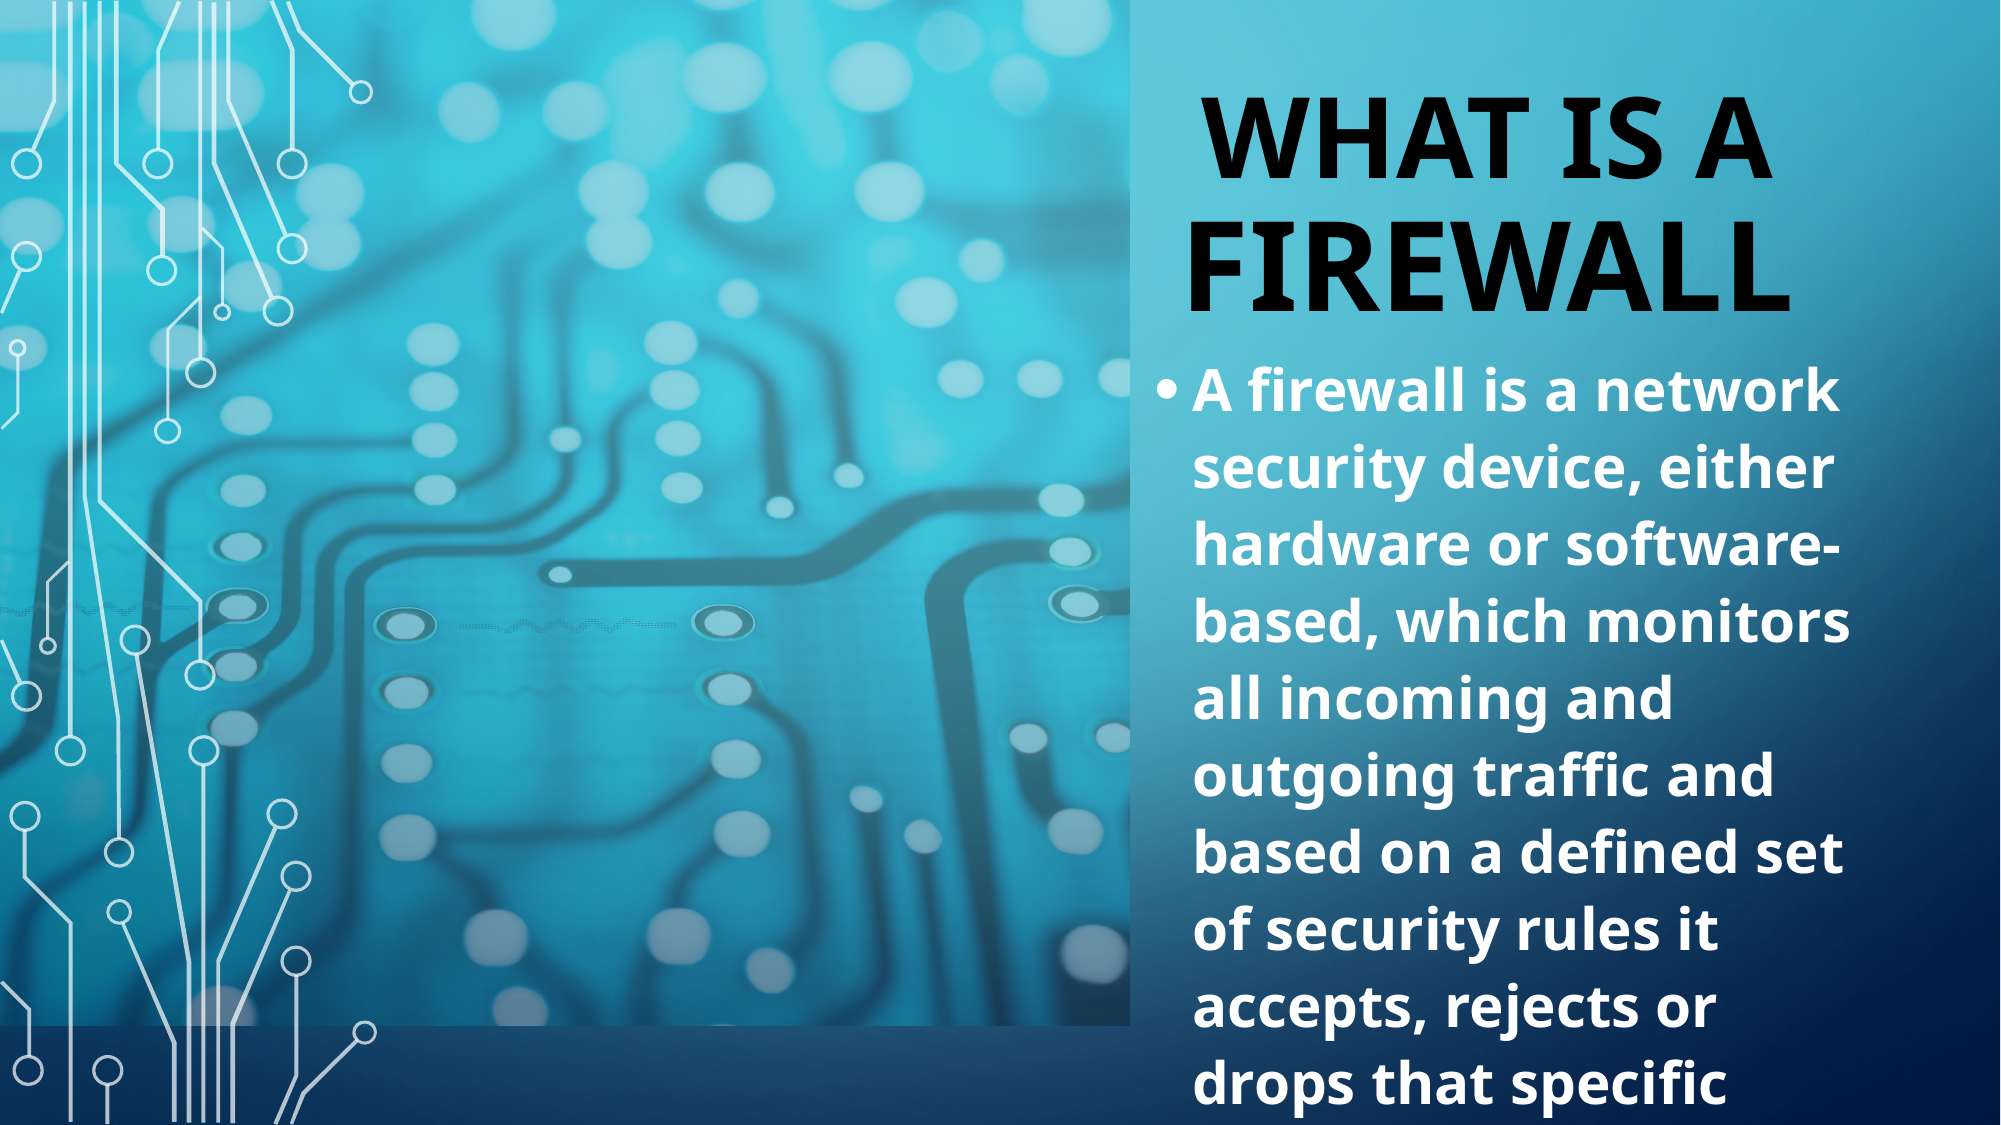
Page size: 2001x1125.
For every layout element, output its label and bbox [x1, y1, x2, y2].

picture [379, 0, 1130, 1026]
text_box [379, 0, 2000, 1125]
text_box [0, 0, 379, 1125]
